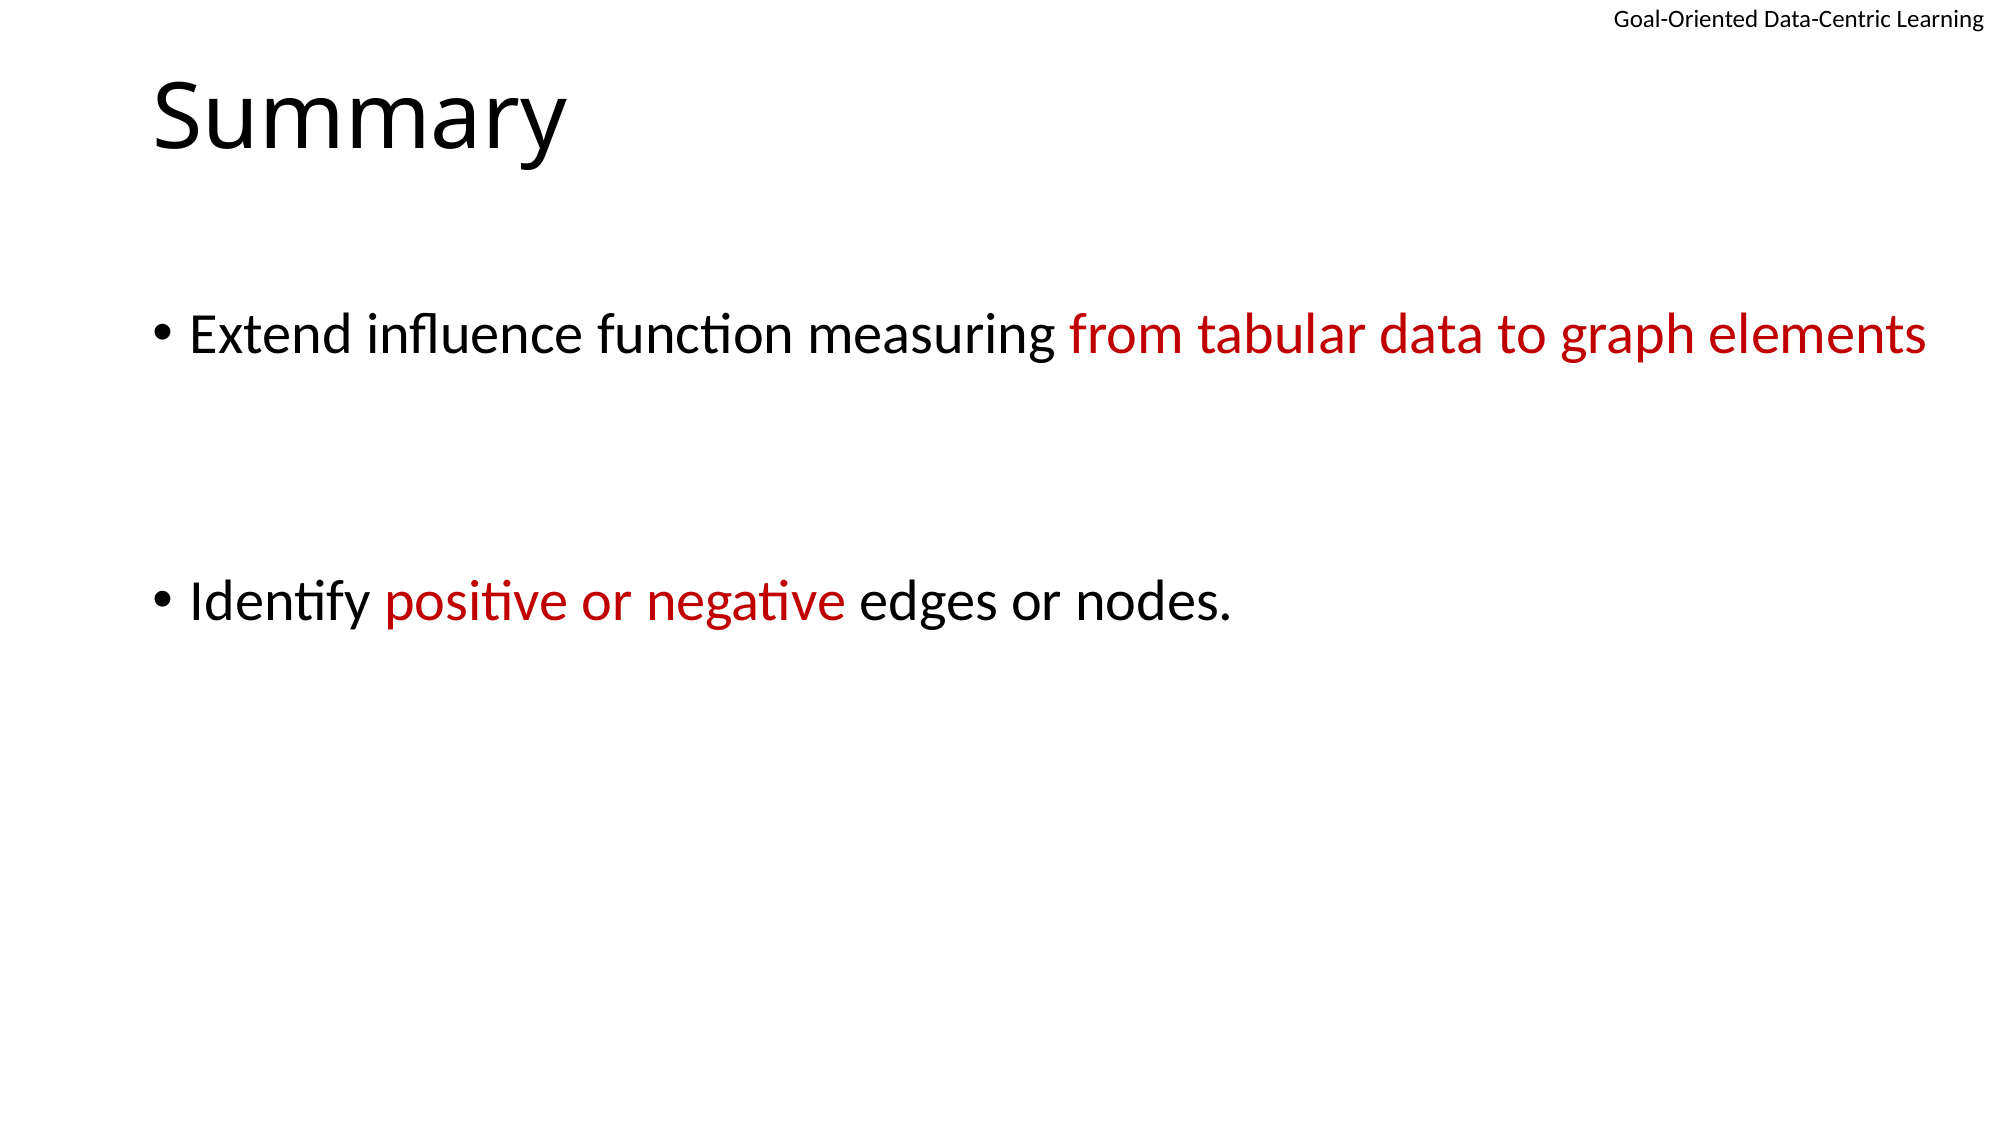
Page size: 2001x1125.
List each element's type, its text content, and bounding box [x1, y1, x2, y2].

title Summary [137, 59, 1863, 178]
list Extend influence function measuring from tabular data to graph elements Identify positive or negative edges or nodes. [137, 204, 1954, 1014]
